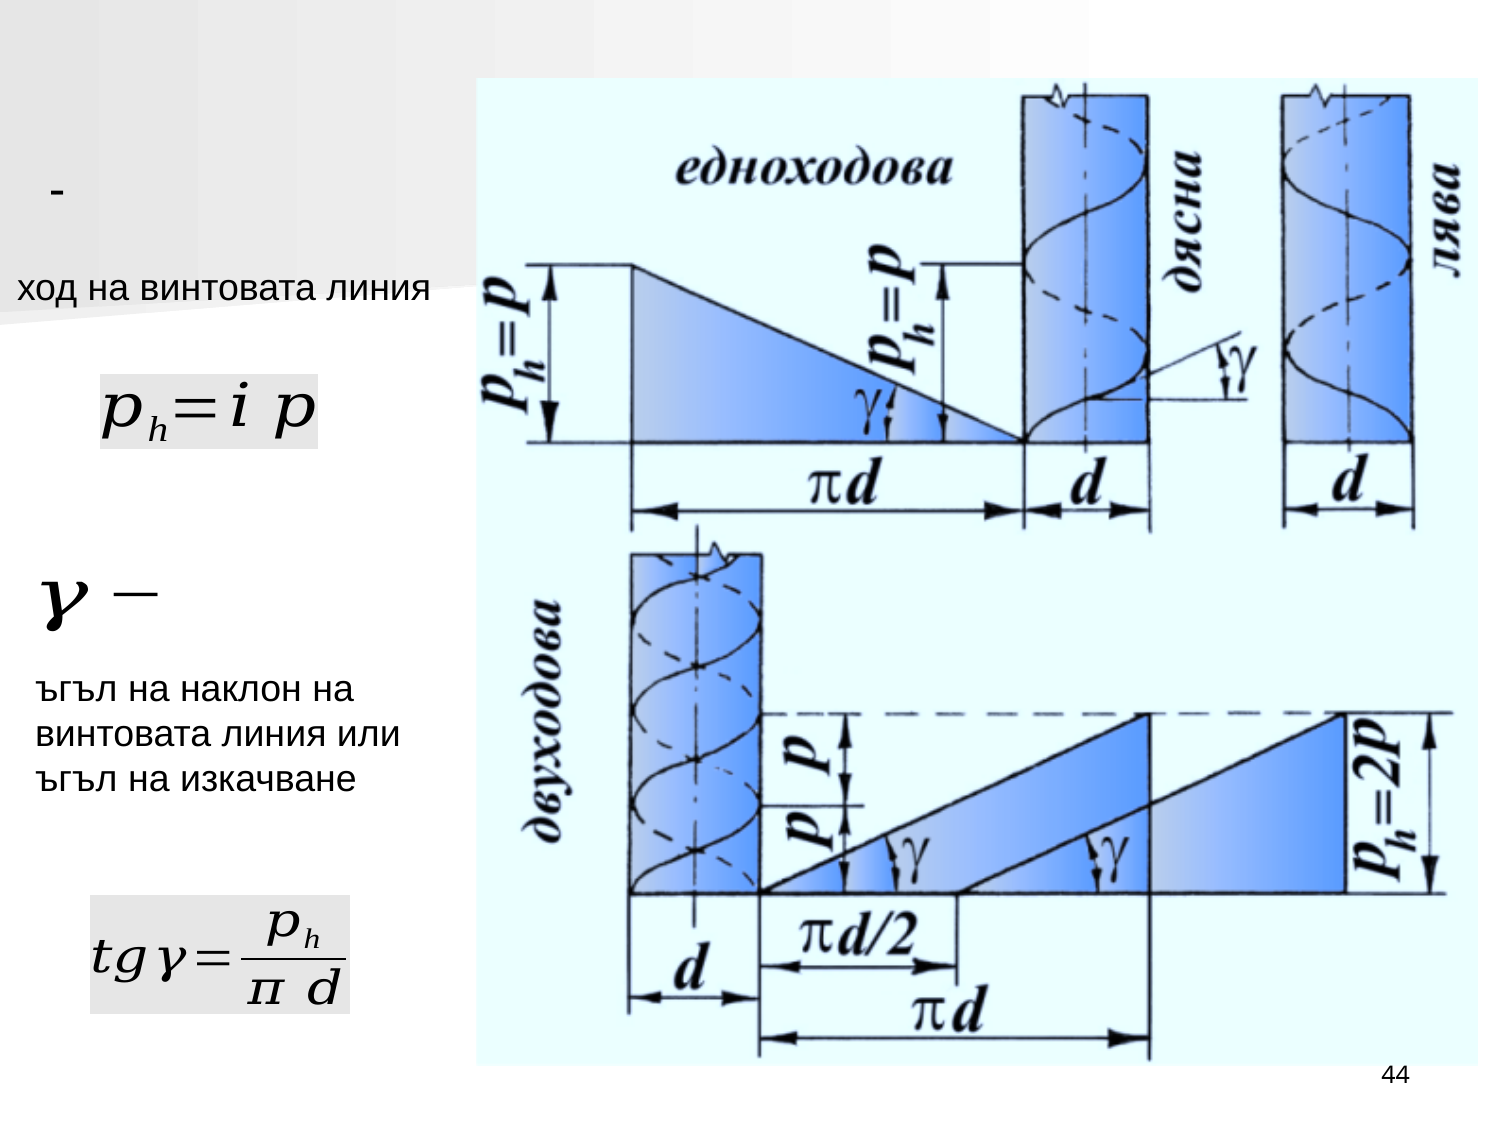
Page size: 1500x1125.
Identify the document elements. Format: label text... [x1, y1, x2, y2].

picture [476, 78, 1478, 1066]
slide_number 44 [1074, 1066, 1425, 1100]
text_box ход на винтовата линия [2, 255, 457, 315]
text_box ъгъл на наклон на винтовата линия или ъгъл на изкачване [20, 656, 476, 806]
